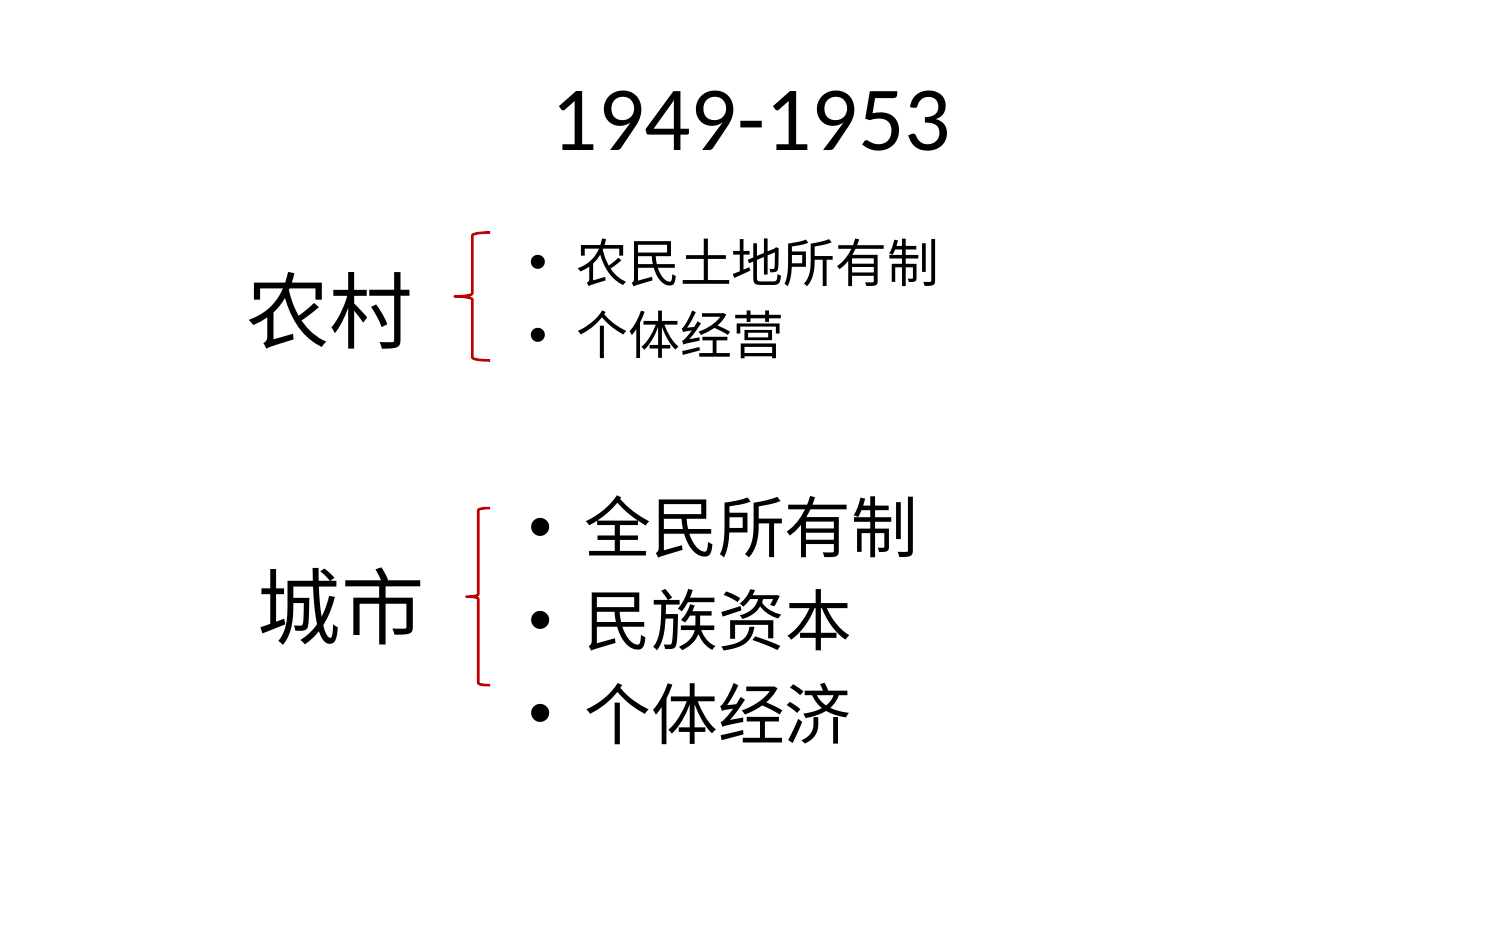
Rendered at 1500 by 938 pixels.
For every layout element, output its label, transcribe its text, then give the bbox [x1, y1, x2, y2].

text_box [453, 231, 491, 362]
text_box 城市 [243, 547, 440, 663]
title 1949-1953 [76, 35, 1427, 192]
text_box 农村 [231, 252, 428, 367]
text_box 全民所有制 民族资本 个体经济 [513, 478, 1226, 760]
text_box [465, 507, 491, 686]
list 农民土地所有制 个体经营 [513, 222, 1402, 375]
